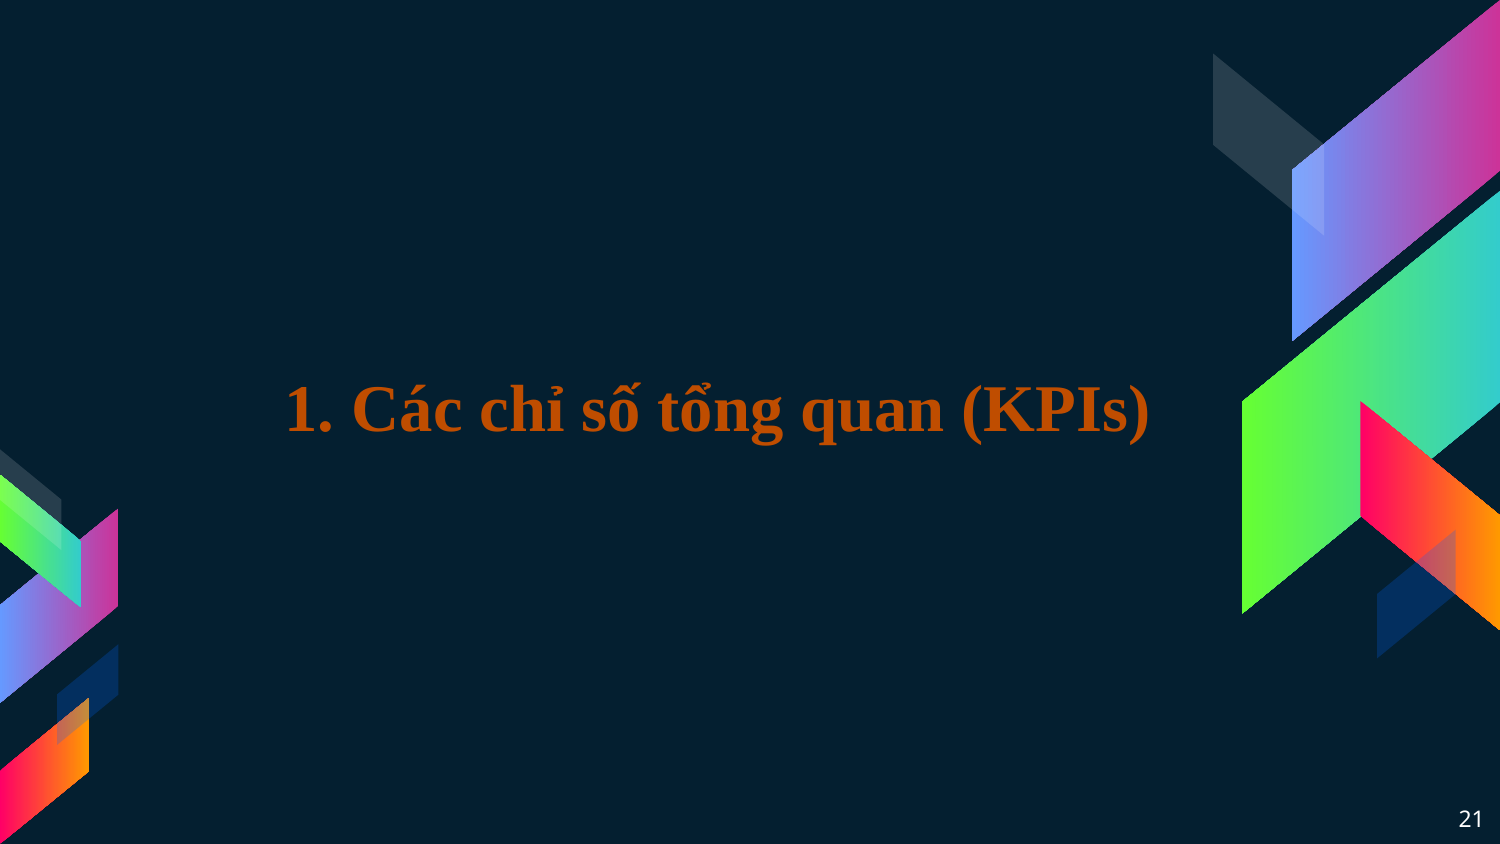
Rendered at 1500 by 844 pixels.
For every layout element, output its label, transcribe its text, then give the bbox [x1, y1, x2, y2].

title 1. Các chỉ số tổng quan (KPIs) [228, 314, 1208, 495]
slide_number 21 [1403, 789, 1500, 844]
